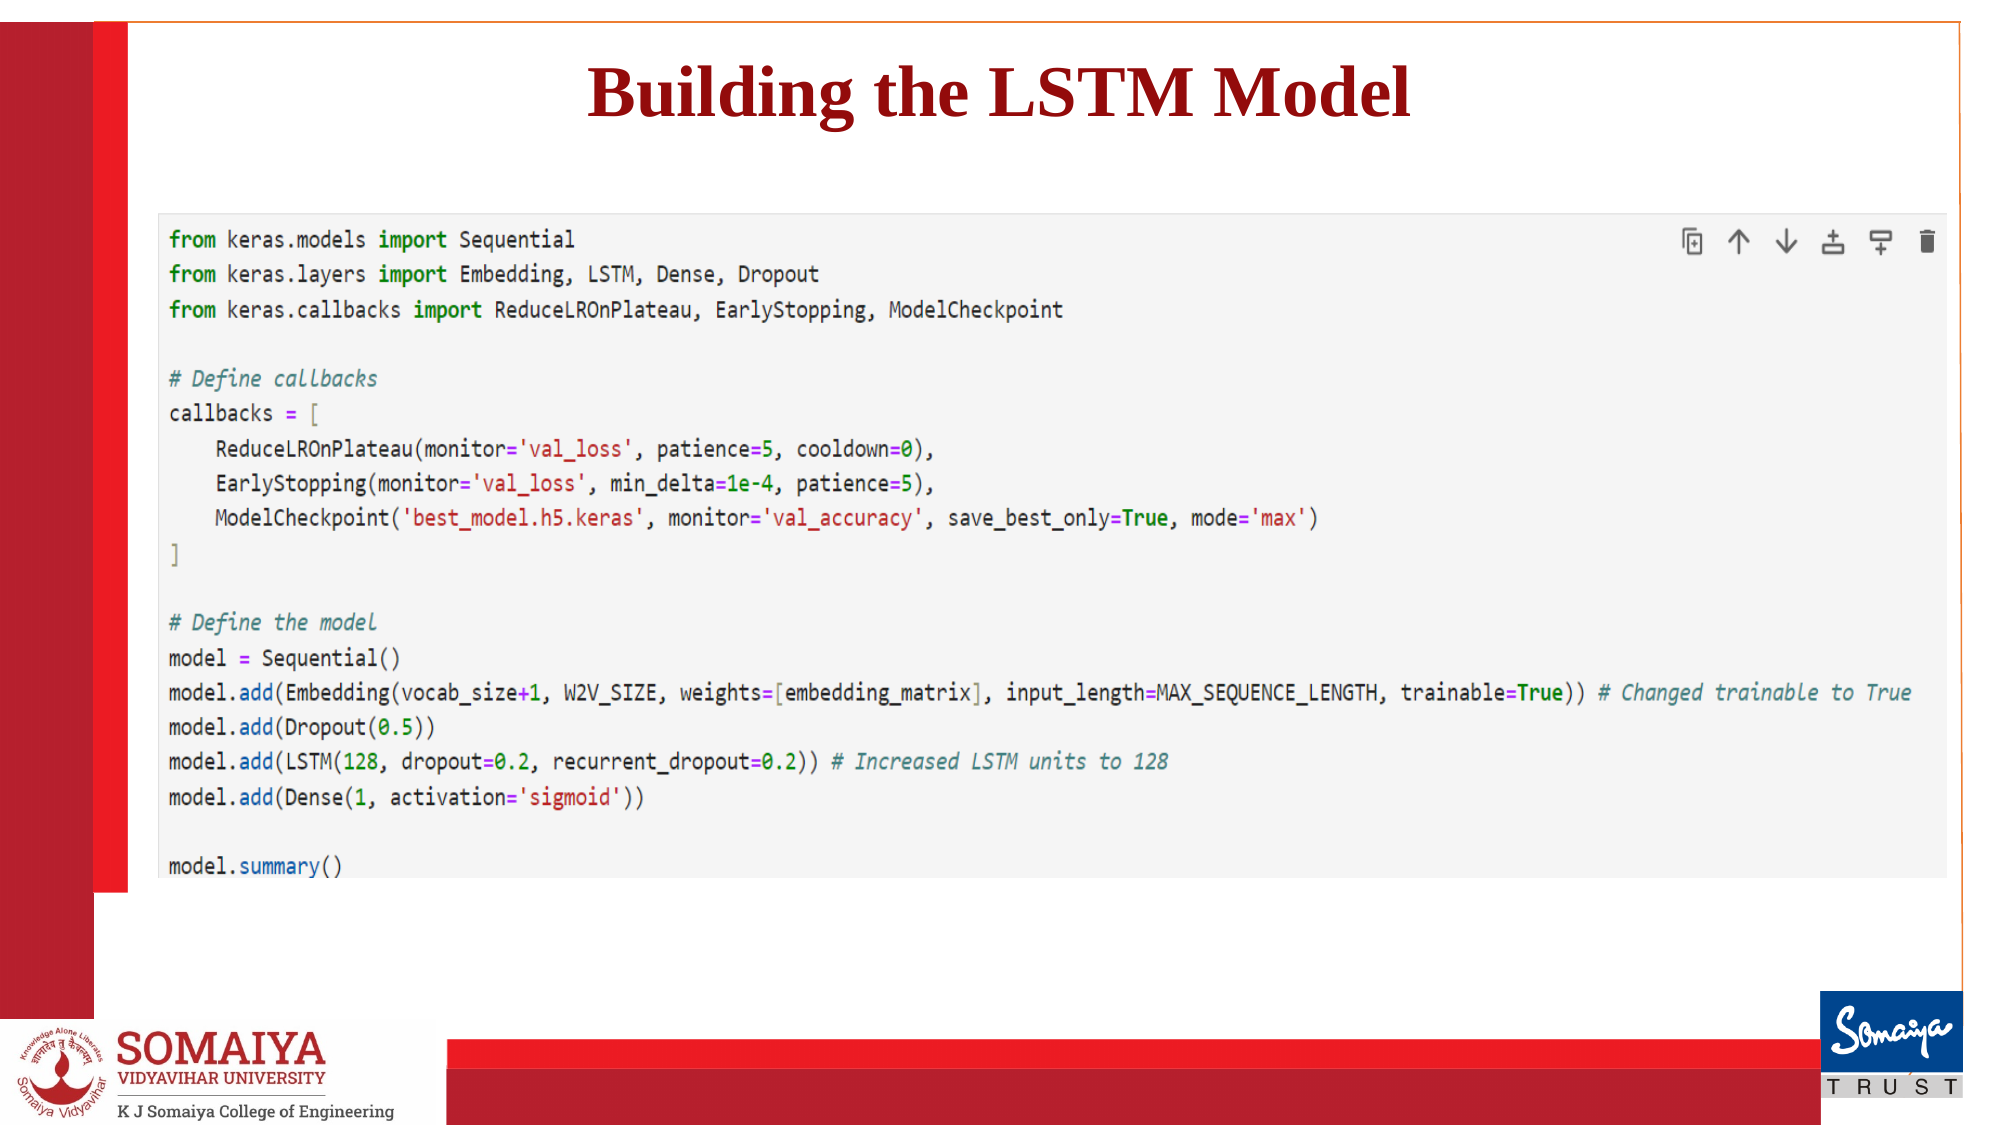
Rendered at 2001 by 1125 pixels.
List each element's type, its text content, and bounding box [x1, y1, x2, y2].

picture [447, 1040, 1820, 1125]
text_box Building the LSTM Model [551, 28, 1449, 147]
picture [1820, 991, 1963, 1098]
picture [158, 212, 1948, 878]
picture [0, 22, 436, 1125]
